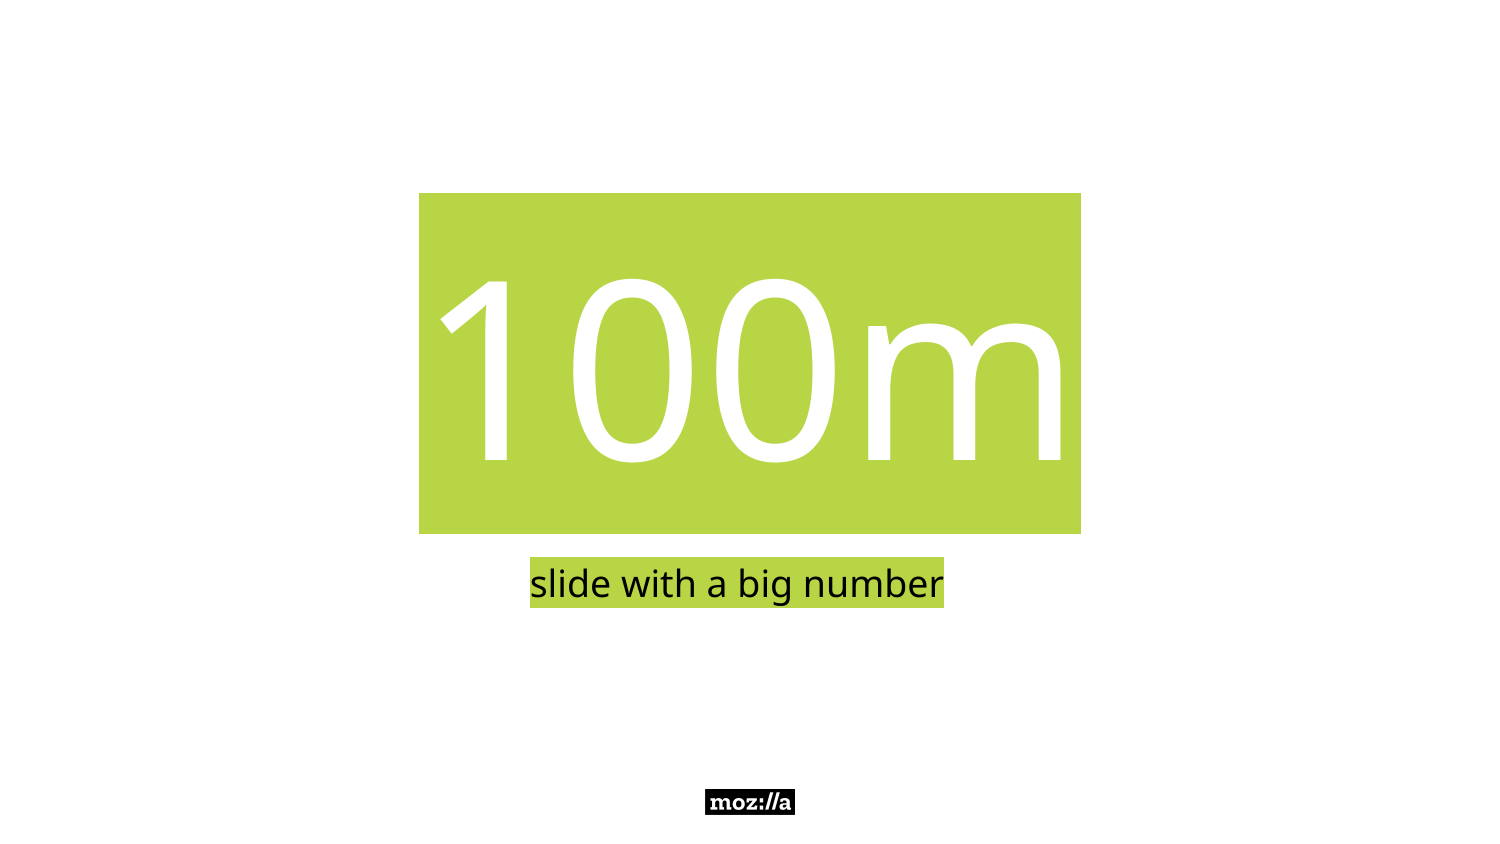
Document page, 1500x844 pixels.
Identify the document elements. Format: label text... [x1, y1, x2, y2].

subtitle slide with a big number [315, 538, 1159, 718]
picture [705, 789, 795, 815]
title 100m [51, 203, 1449, 526]
